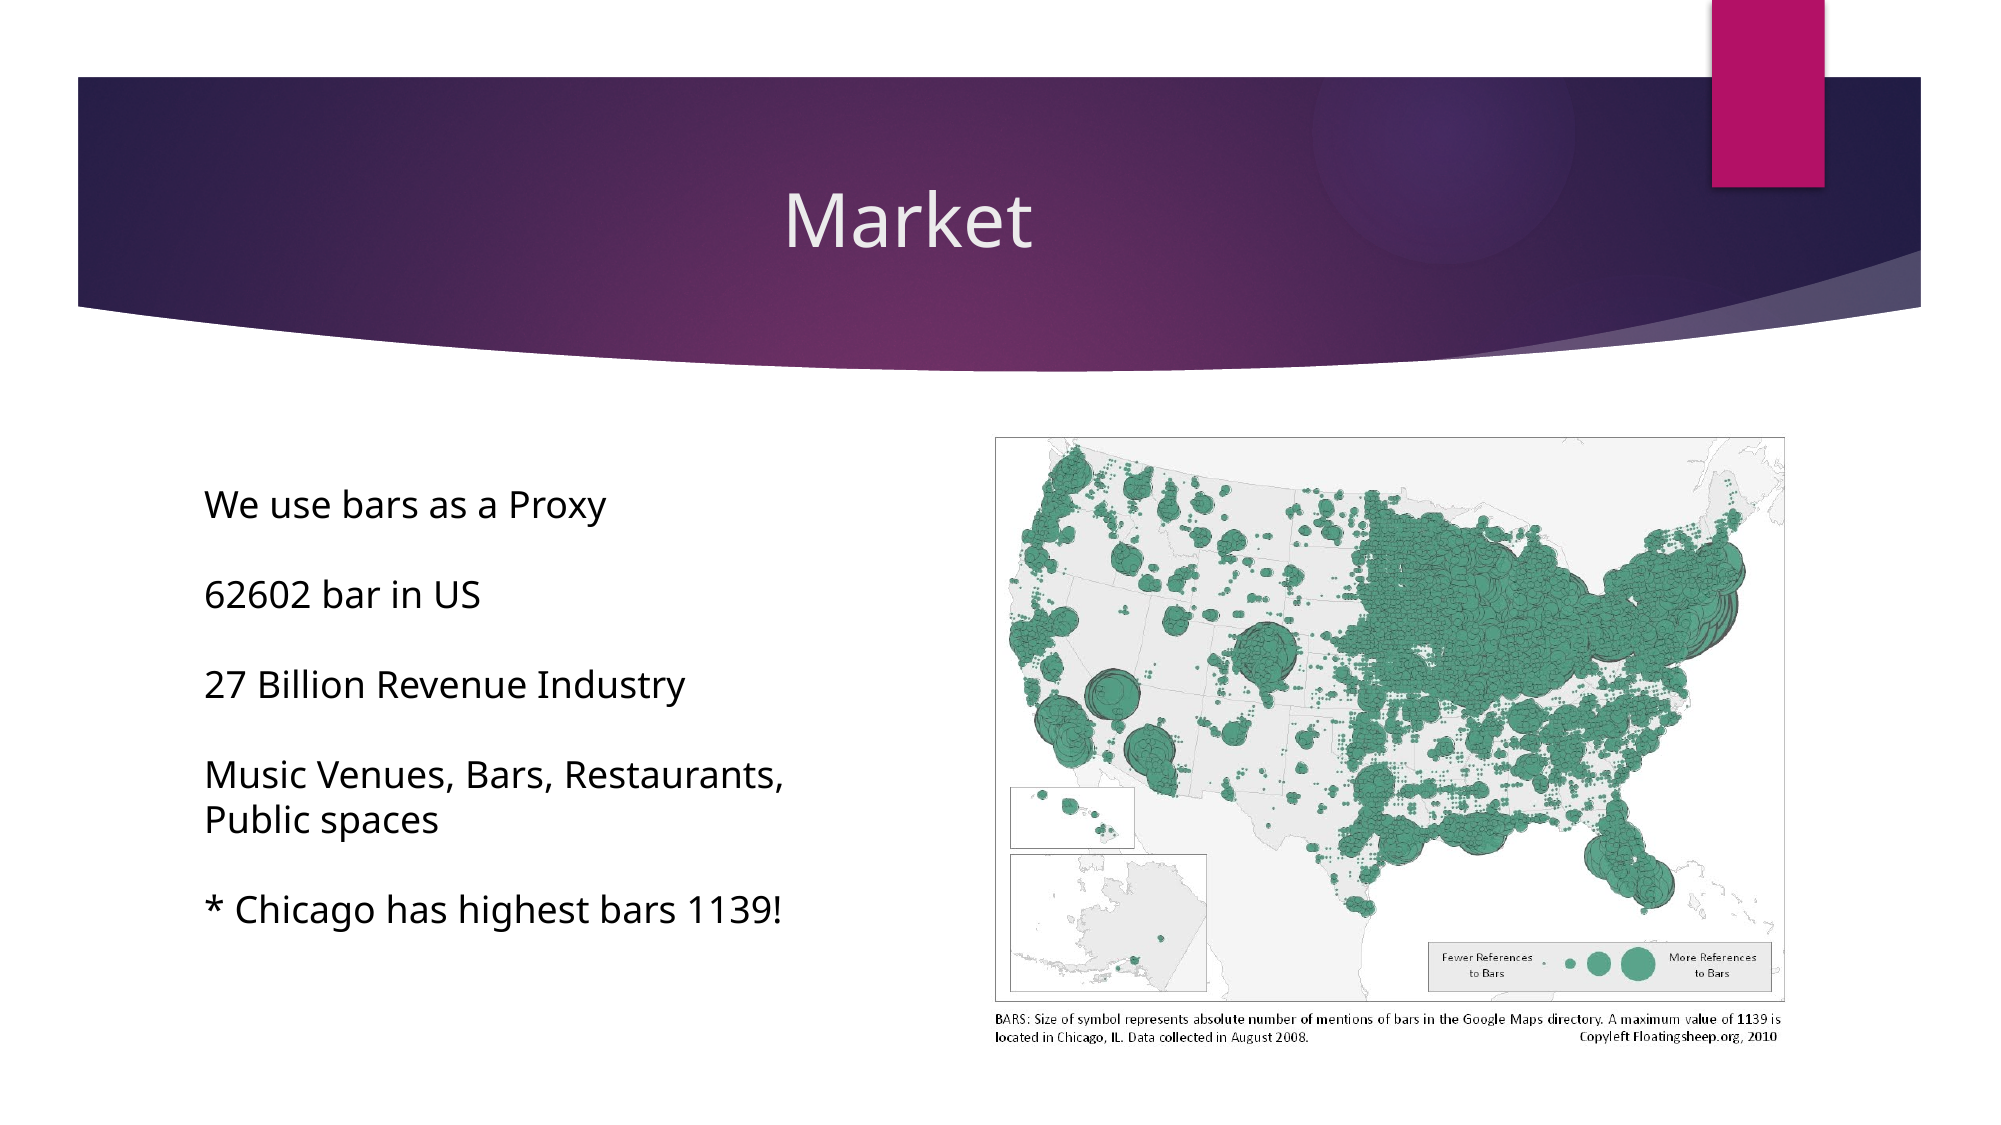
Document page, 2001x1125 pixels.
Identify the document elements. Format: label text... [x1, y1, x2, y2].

title Market [189, 159, 1627, 276]
text_box We use bars as a Proxy 62602 bar in US 27 Billion Revenue Industry Music Venues, Bars, Restaurants, Public spaces * Chicago has highest bars 1139! [189, 473, 966, 1029]
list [972, 414, 1807, 1059]
